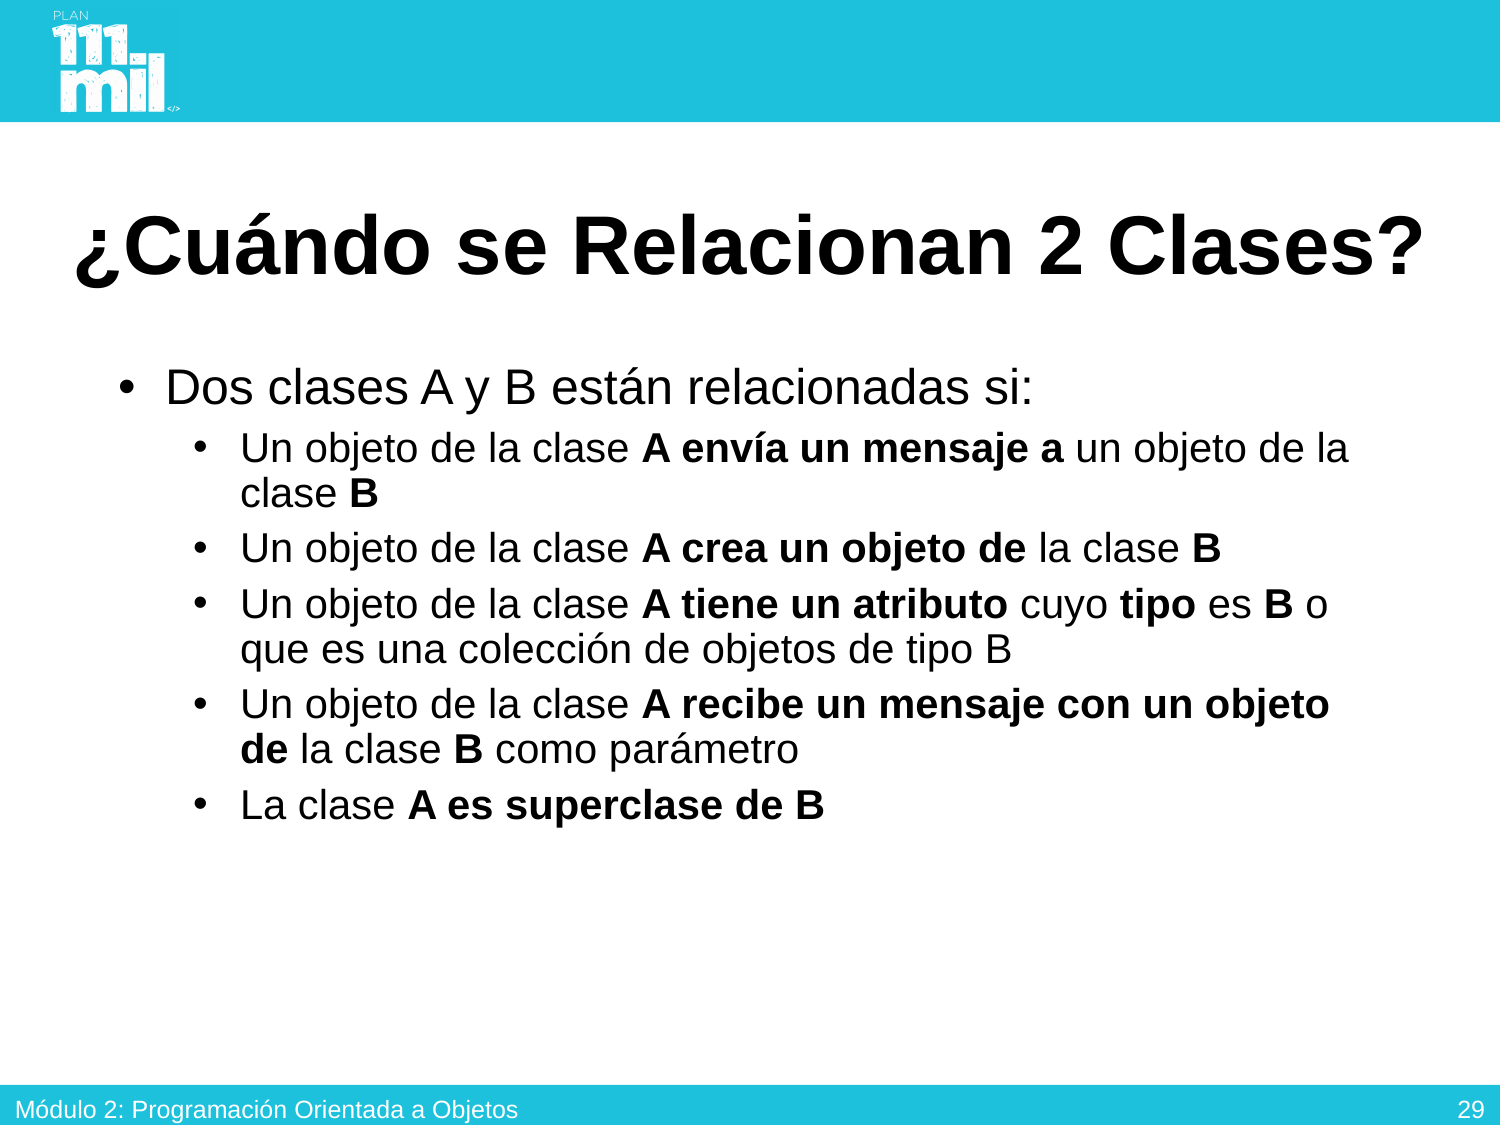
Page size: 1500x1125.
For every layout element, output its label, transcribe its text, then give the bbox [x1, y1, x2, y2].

slide_number 28 [1162, 1078, 1500, 1125]
list Dos clases A y B están relacionadas si: Un objeto de la clase A envía un mensaje a un objeto de la clase B Un objeto de la clase A crea un objeto de la clase B Un objeto de la clase A tiene un atributo cuyo tipo es B o que es una colección de objetos de tipo B Un objeto de la clase A recibe un mensaje con un objeto de la clase B como parámetro La clase A es superclase de B [103, 354, 1397, 1069]
footer Módulo 2: Programación Orientada a Objetos [0, 1078, 606, 1125]
title ¿Cuándo se Relacionan 2 Clases? [0, 147, 1500, 348]
